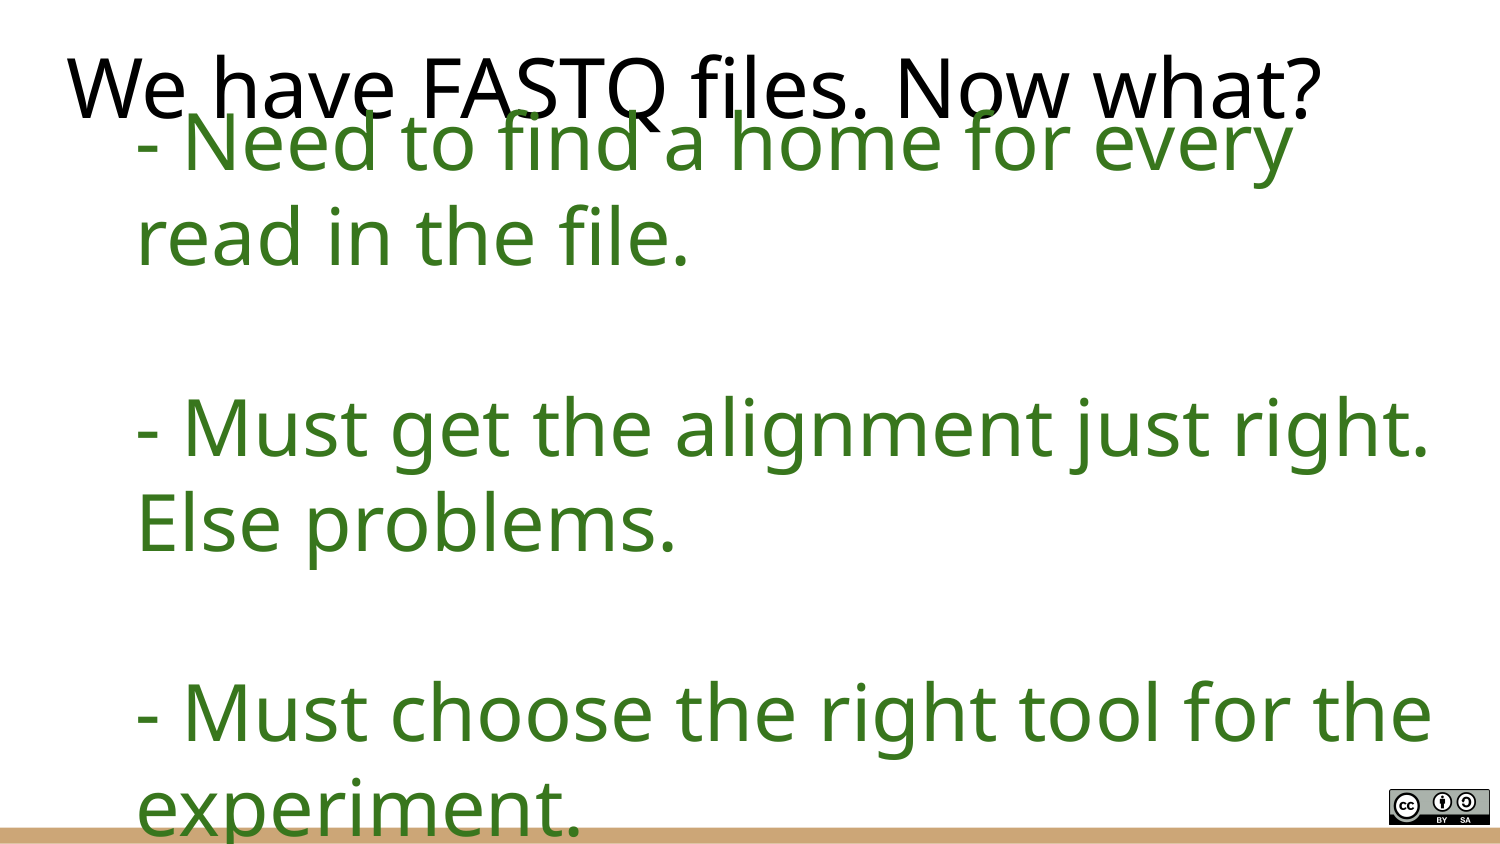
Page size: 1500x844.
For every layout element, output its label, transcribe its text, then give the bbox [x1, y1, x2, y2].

picture [1389, 789, 1490, 825]
title We have FASTQ files. Now what? [51, 14, 1449, 151]
text_box - Need to find a home for every read in the file. - Must get the alignment just right. Else problems. - Must choose the right tool for the experiment. [130, 327, 1475, 616]
